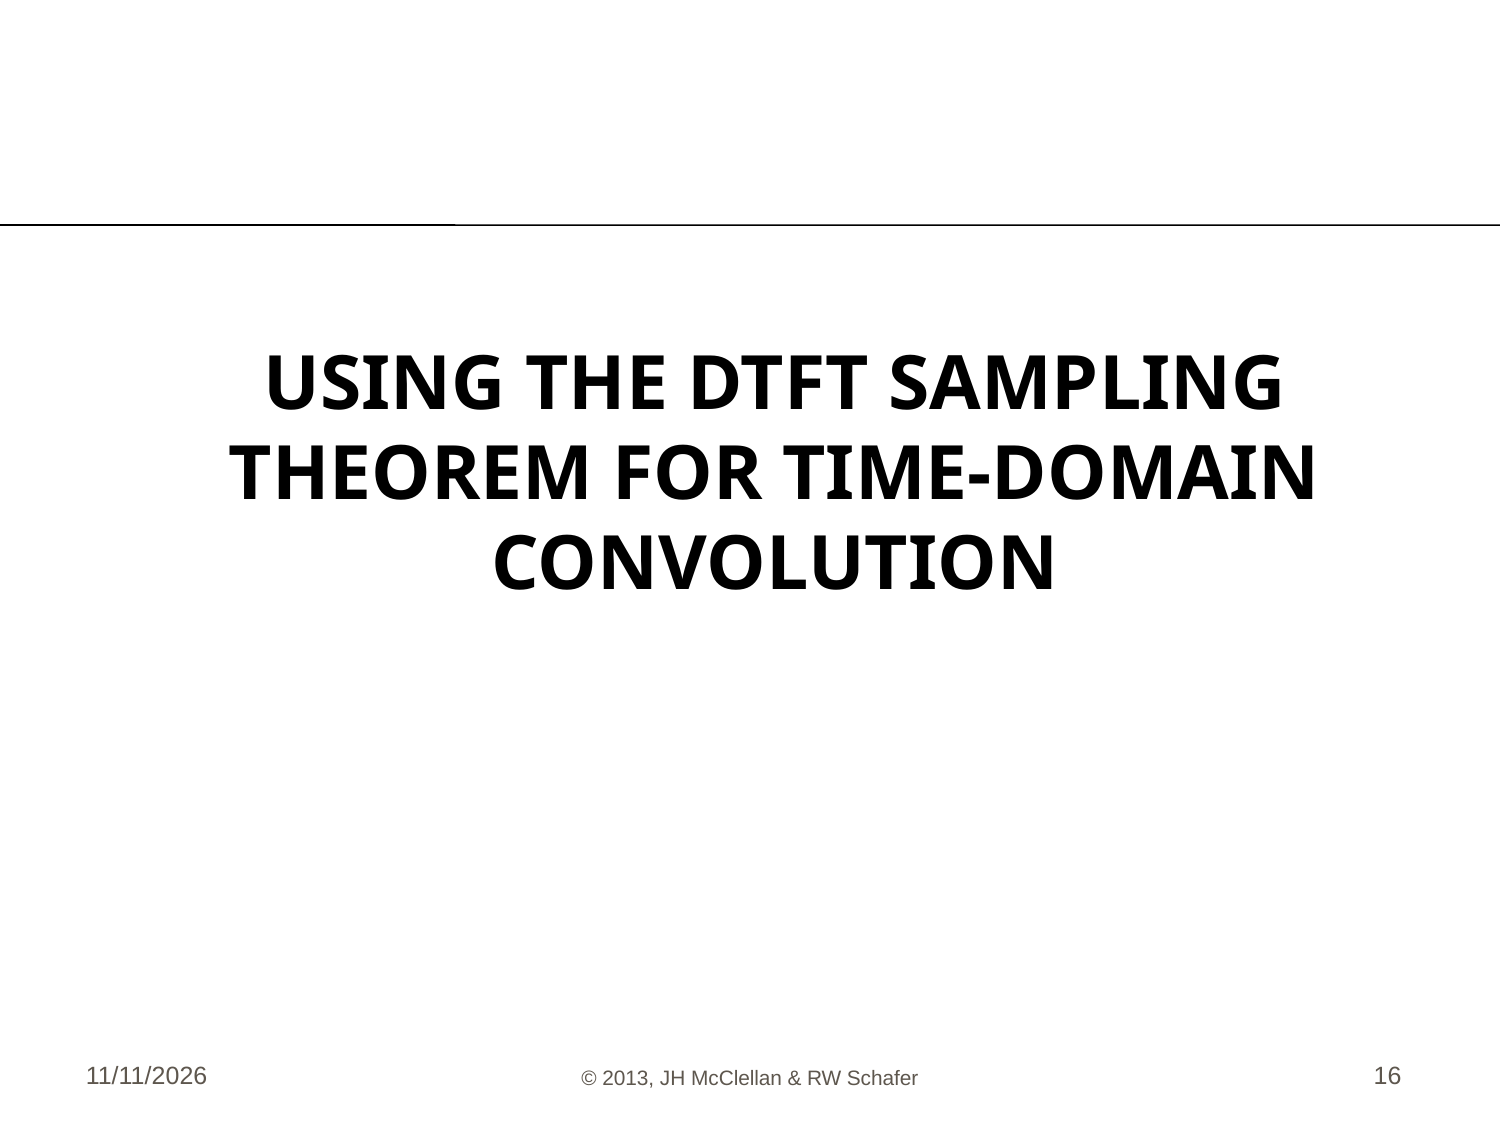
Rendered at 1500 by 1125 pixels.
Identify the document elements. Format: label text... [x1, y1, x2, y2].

slide_number 16 [1103, 1021, 1417, 1098]
title Using the DTFT Sampling Theorem for Time-domain Convolution [137, 326, 1413, 550]
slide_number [70, 1021, 384, 1098]
footer © 2013, JH McClellan & RW Schafer [512, 1021, 988, 1098]
